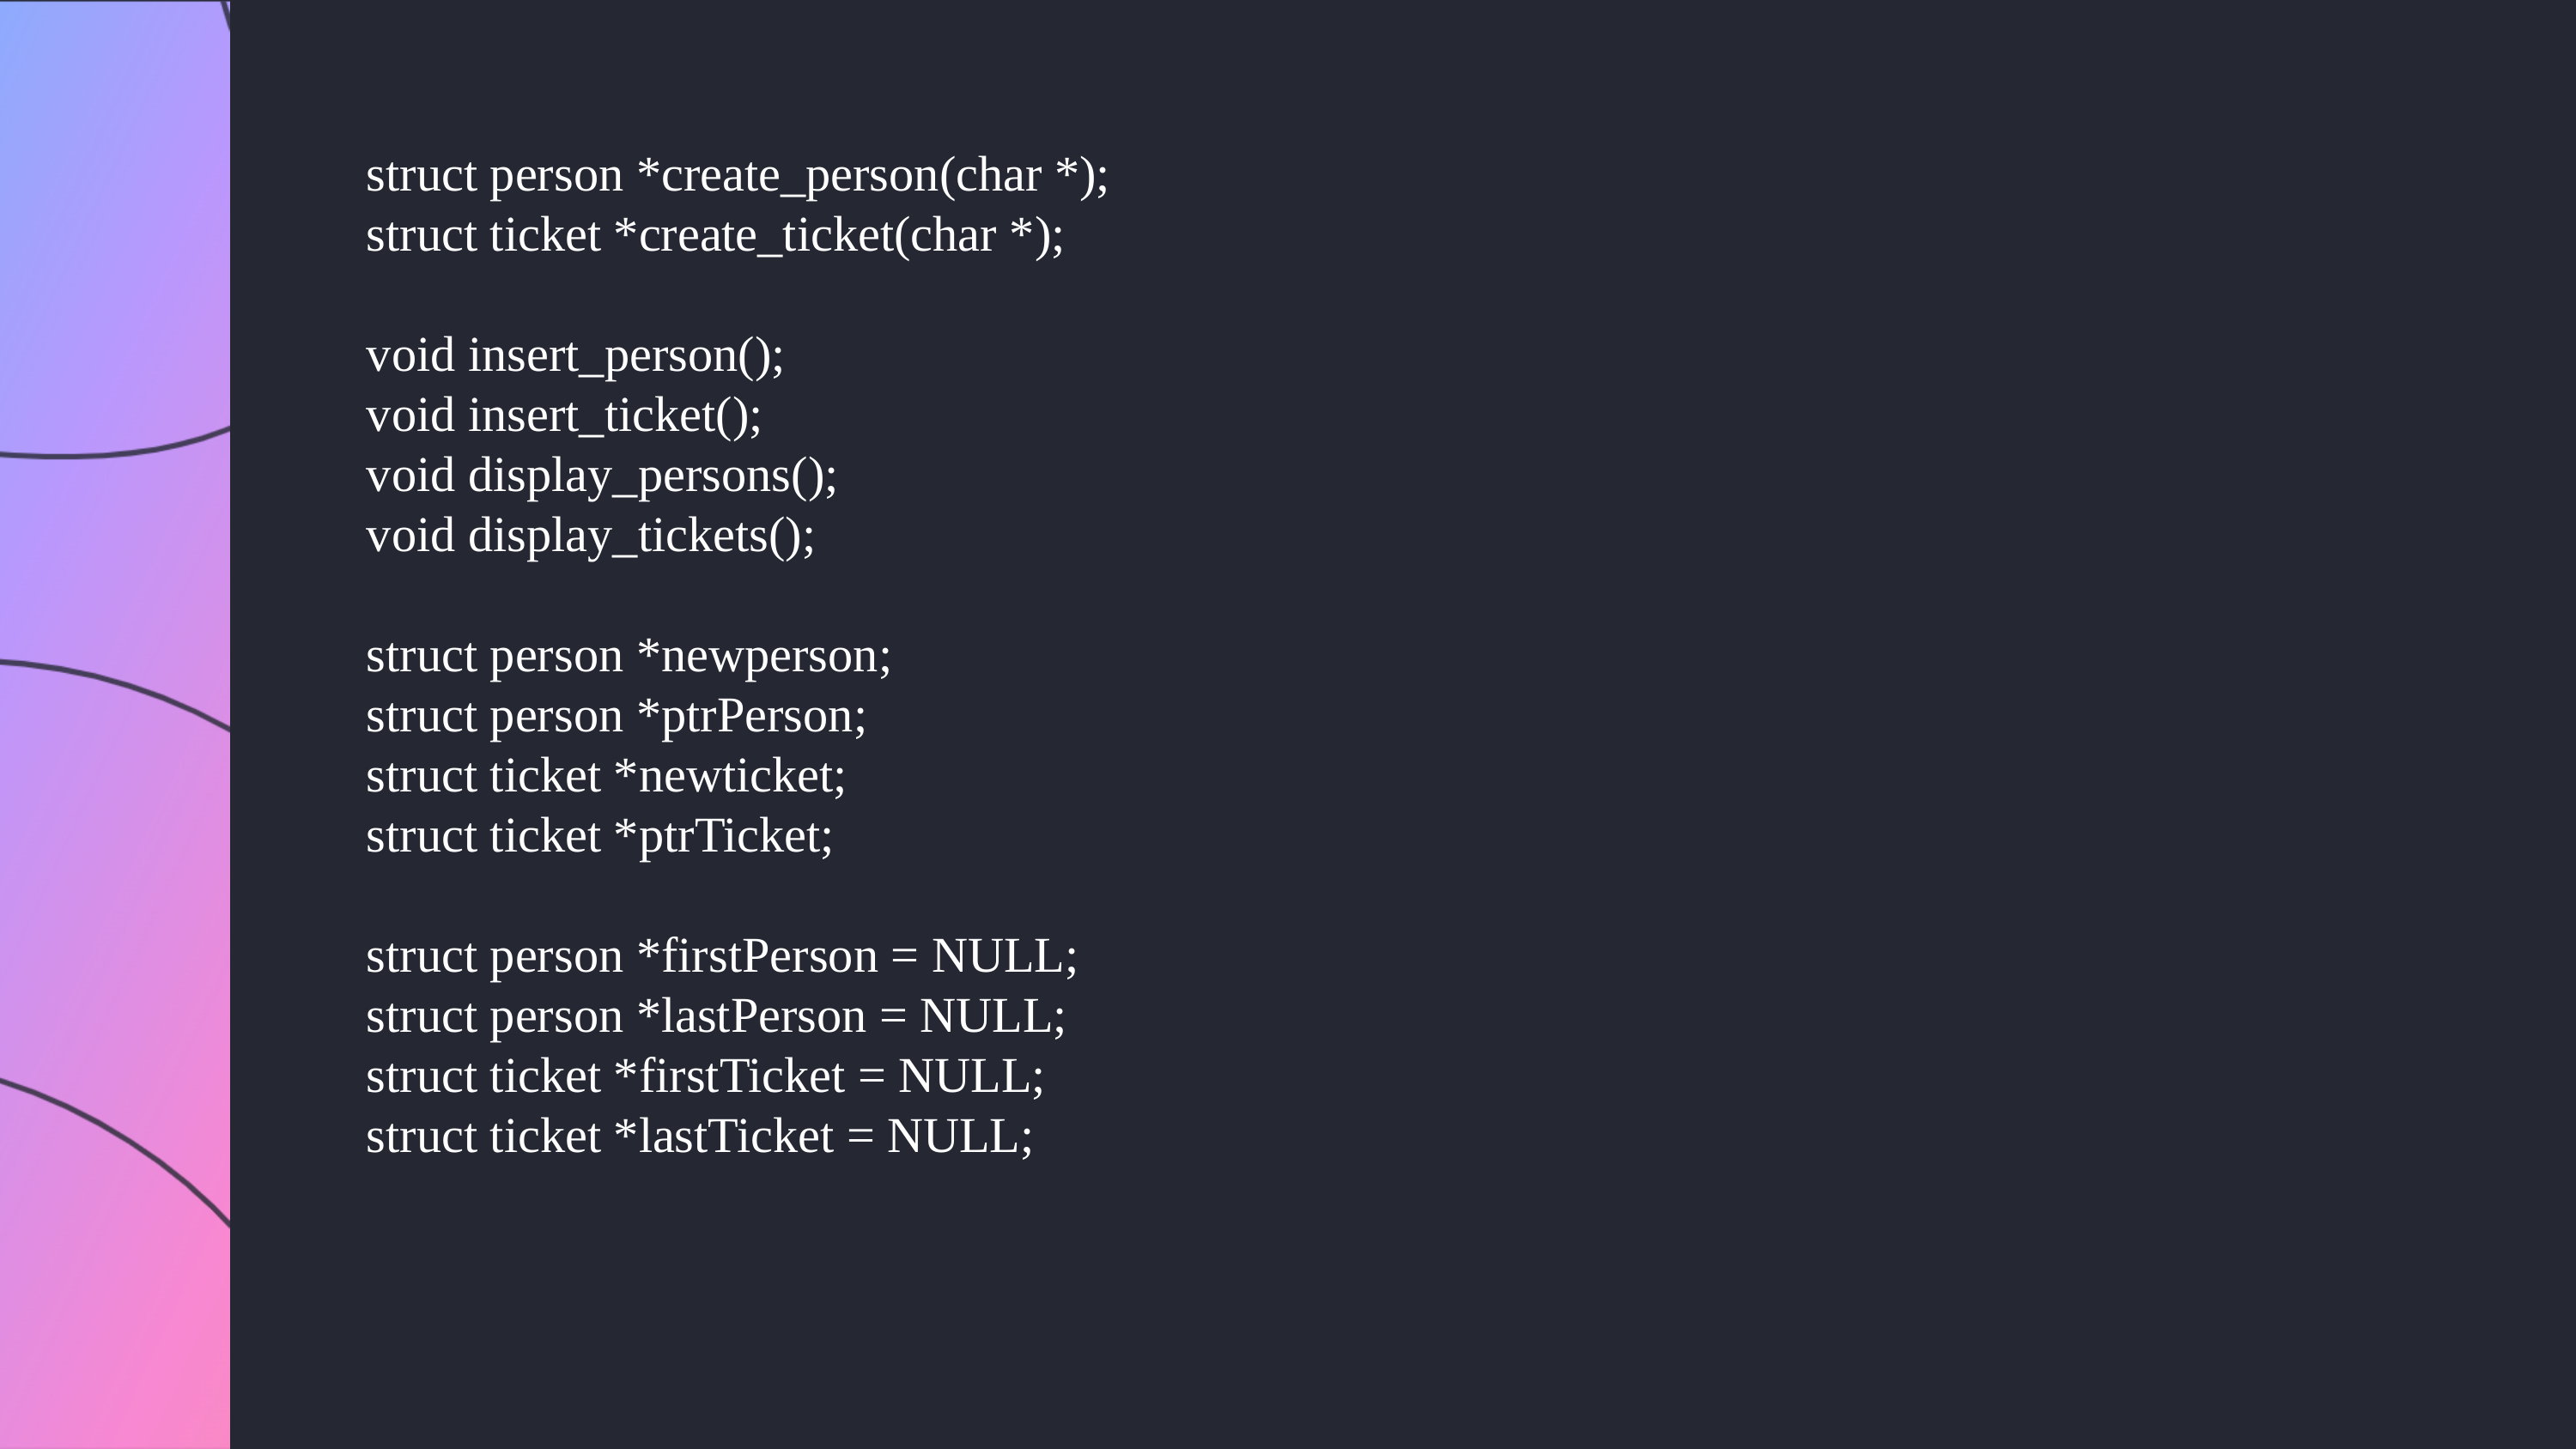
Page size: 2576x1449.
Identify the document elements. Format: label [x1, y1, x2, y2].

text_box [0, 0, 2576, 1449]
